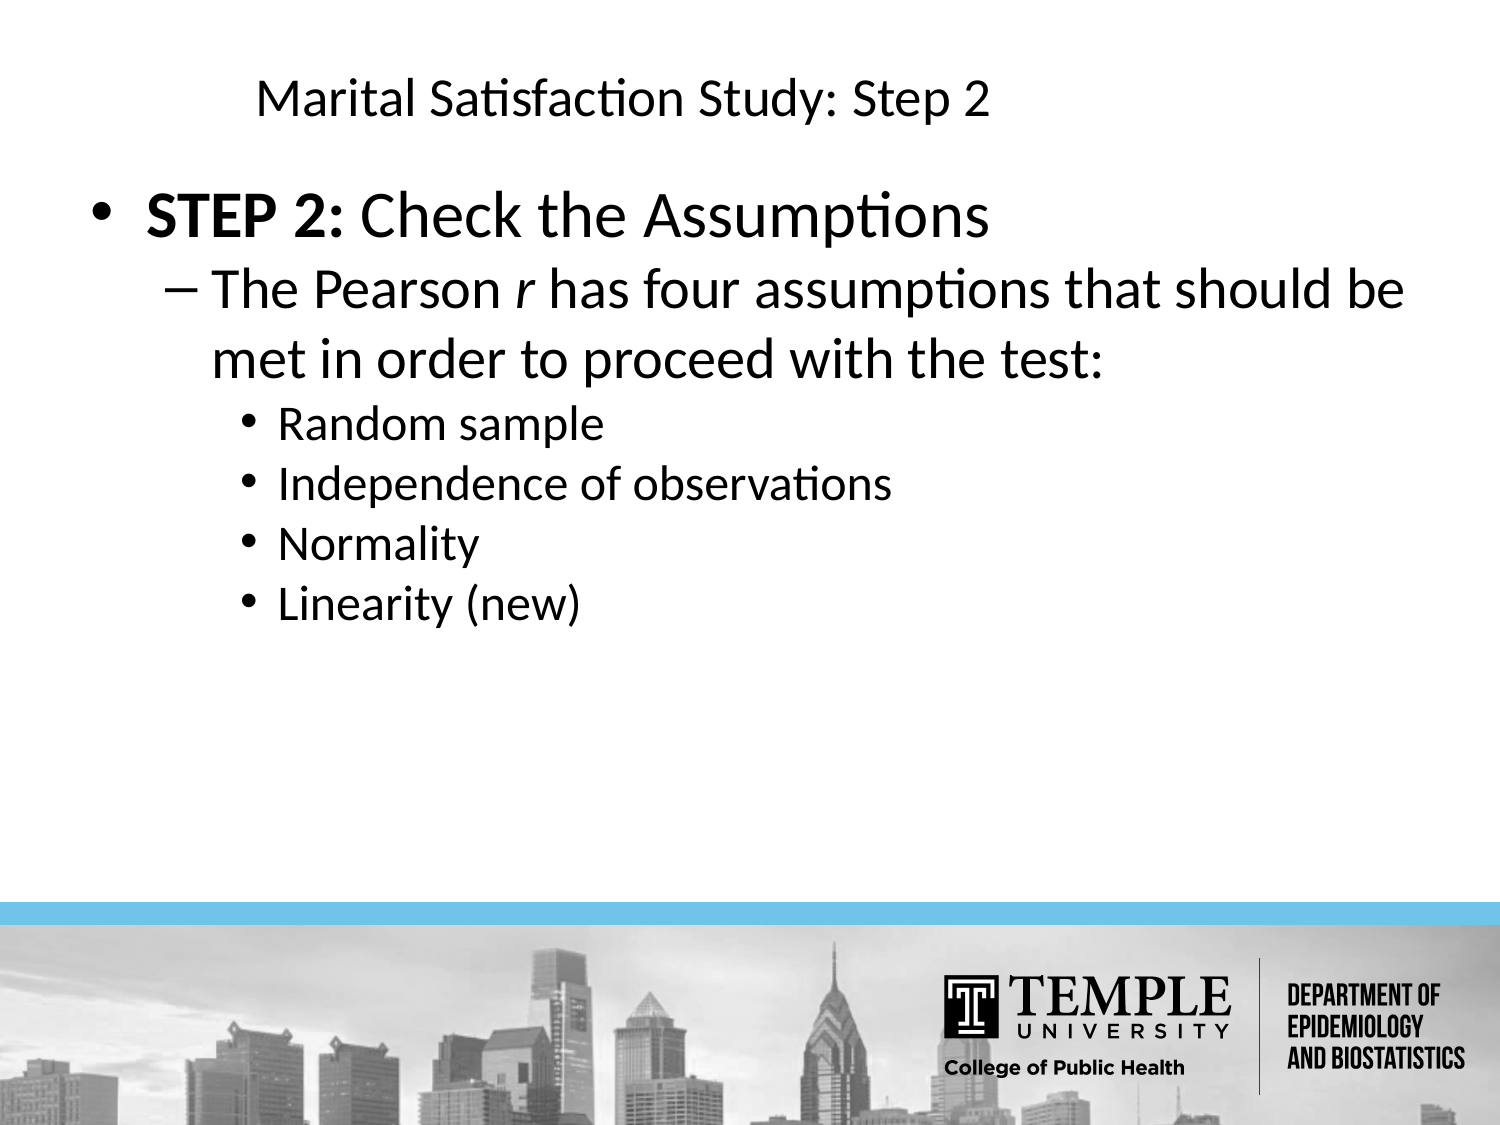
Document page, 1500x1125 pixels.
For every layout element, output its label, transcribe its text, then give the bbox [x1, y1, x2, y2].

picture [0, 902, 1500, 1125]
list STEP 2: Check the Assumptions The Pearson r has four assumptions that should be met in order to proceed with the test: Random sample Independence of observations Normality Linearity (new) [75, 163, 1425, 901]
title Marital Satisfaction Study: Step 2 [106, 53, 1142, 136]
